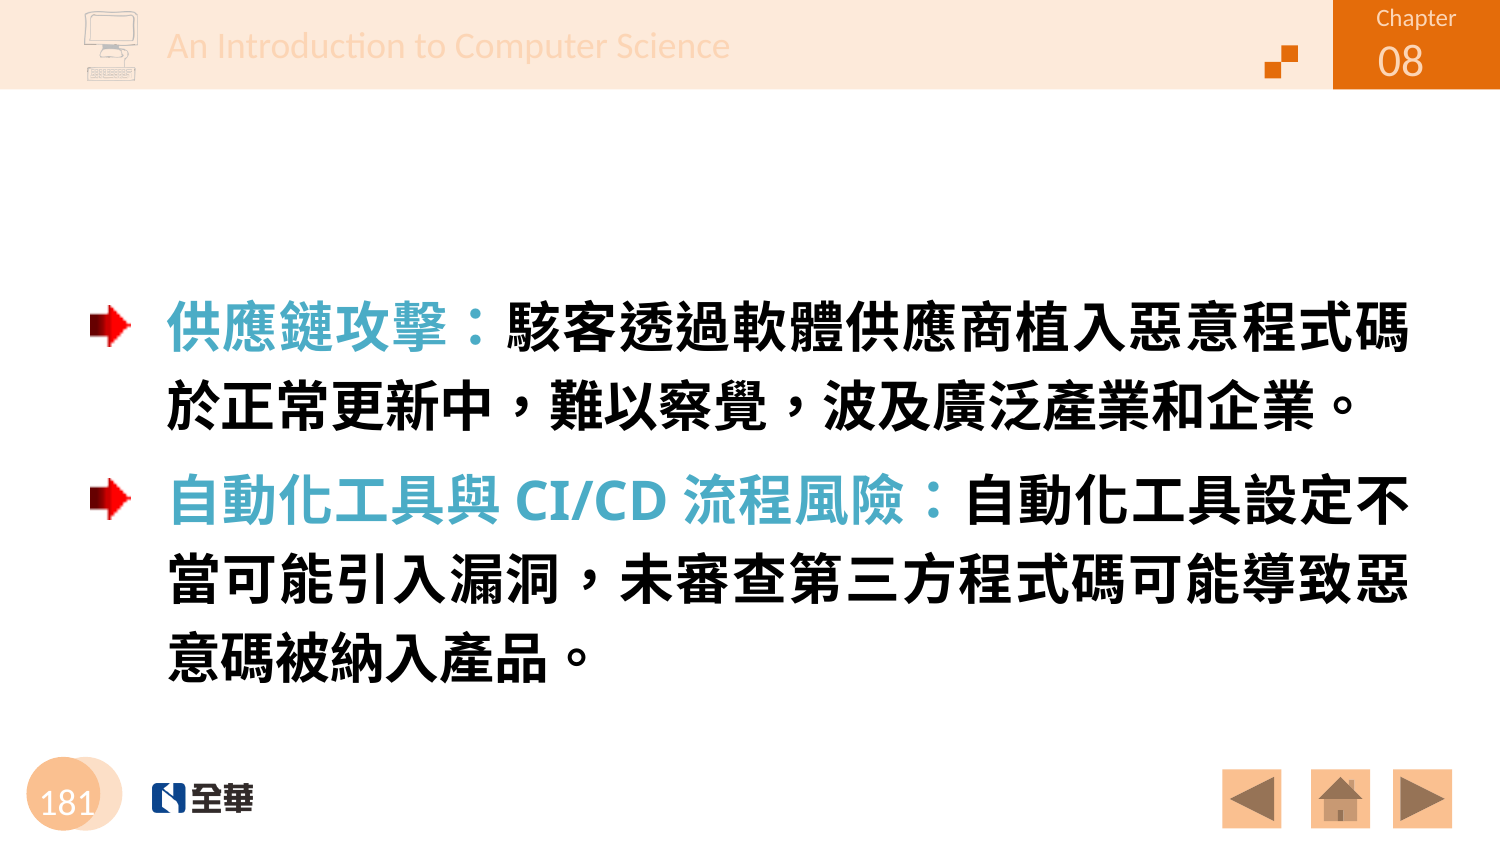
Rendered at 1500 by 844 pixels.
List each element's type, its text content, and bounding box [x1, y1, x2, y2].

picture [152, 783, 253, 813]
picture [84, 11, 138, 81]
picture [90, 478, 131, 520]
picture [90, 305, 131, 347]
list 供應鏈攻擊：駭客透過軟體供應商植入惡意程式碼於正常更新中，難以察覺，波及廣泛產業和企業。 自動化工具與CI/CD流程風險：自動化工具設定不當可能引入漏洞，未審查第三方程式碼可能導致惡意碼被納入產品。 [75, 272, 1425, 754]
